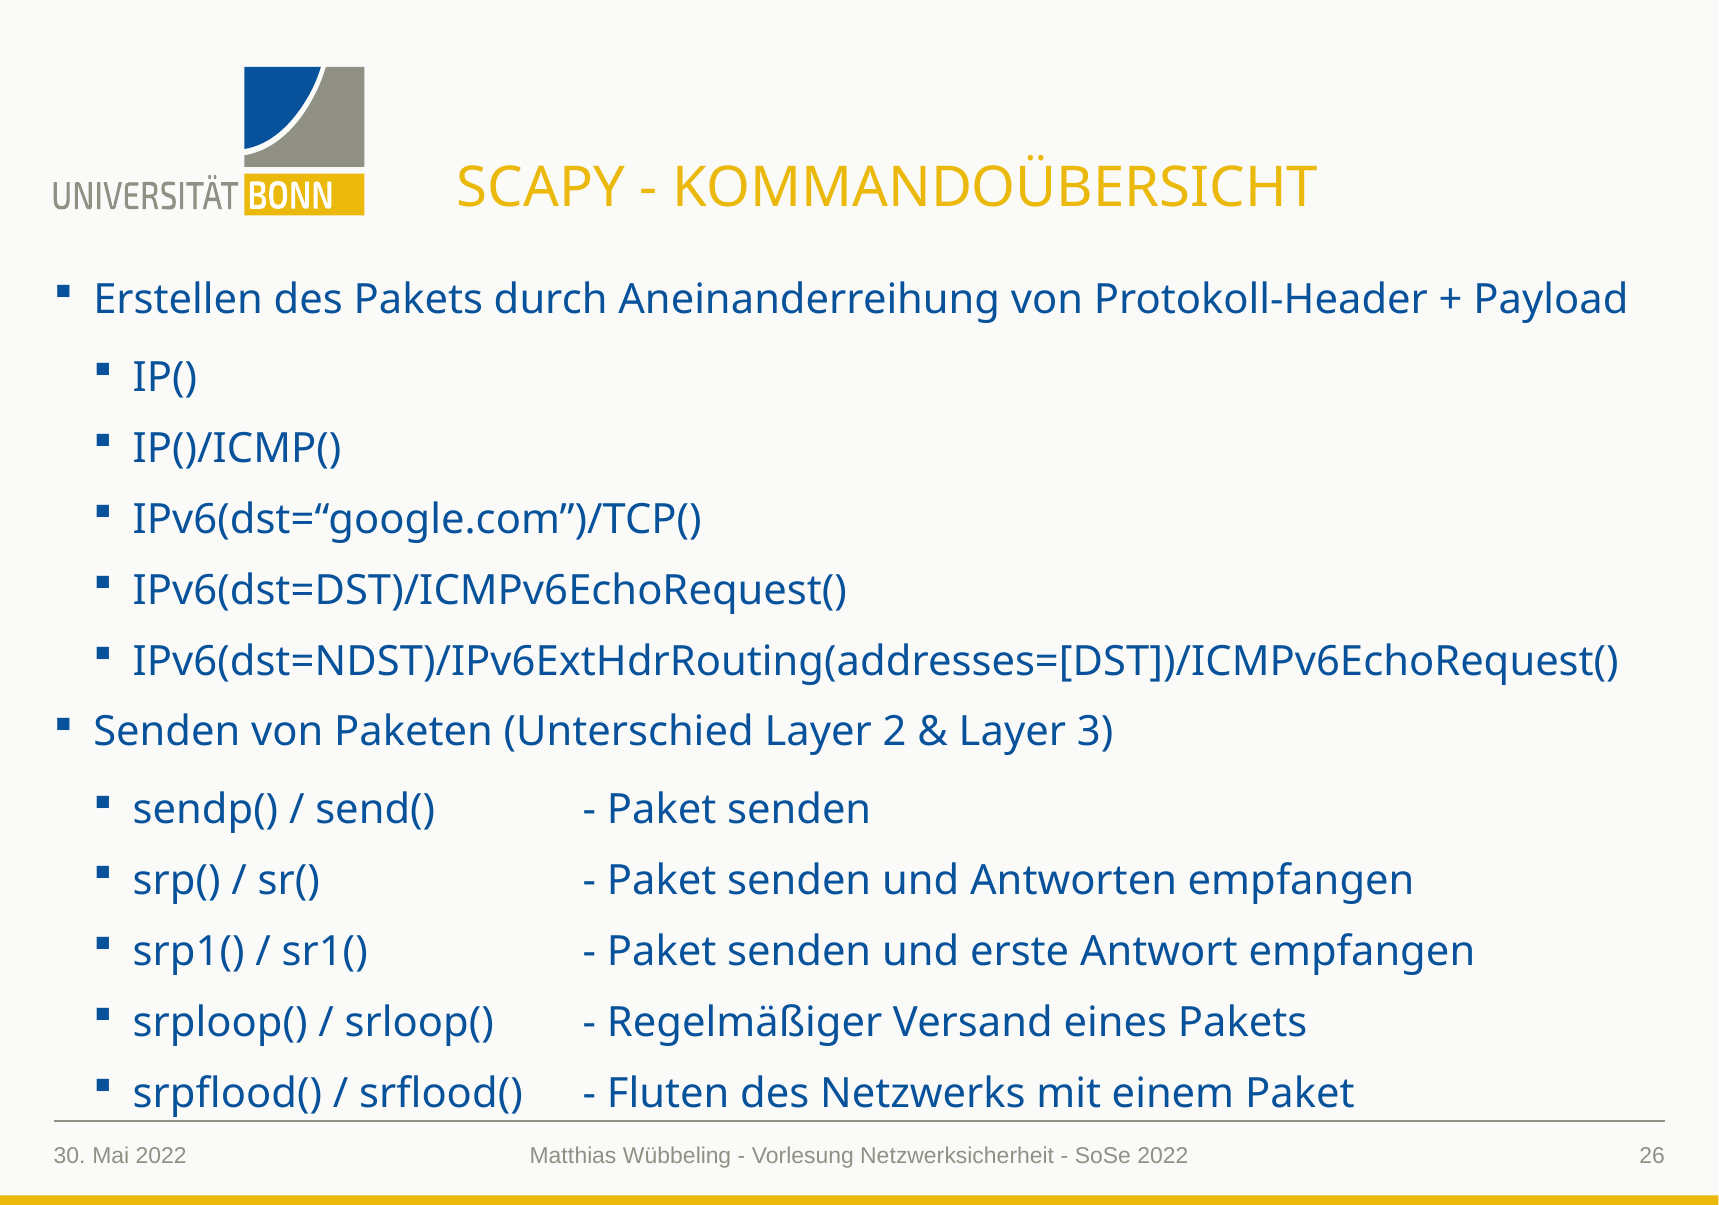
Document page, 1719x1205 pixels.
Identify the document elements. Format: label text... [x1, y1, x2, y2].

list Erstellen des Pakets durch Aneinanderreihung von Protokoll-Header + Payload IP() IP()/ICMP() IPv6(dst=“google.com”)/TCP() IPv6(dst=DST)/ICMPv6EchoRequest() IPv6(dst=NDST)/IPv6ExtHdrRouting(addresses=[DST])/ICMPv6EchoRequest() Senden von Paketen (Unterschied Layer 2 & Layer 3) sendp() / send() - Paket senden srp() / sr() - Paket senden und Antworten empfangen srp1() / sr1() - Paket senden und erste Antwort empfangen srploop() / srloop() - Regelmäßiger Versand eines Pakets srpflood() / srflood() - Fluten des Netzwerks mit einem Paket [53, 271, 1665, 1042]
slide_number 30. Mai 2022 [53, 1121, 215, 1189]
footer Matthias Wübbeling - Vorlesung Netzwerksicherheit - SoSe 2022 [389, 1121, 1329, 1189]
title Scapy - Kommandoübersicht [456, 67, 1665, 218]
slide_number 26 [1557, 1121, 1665, 1189]
